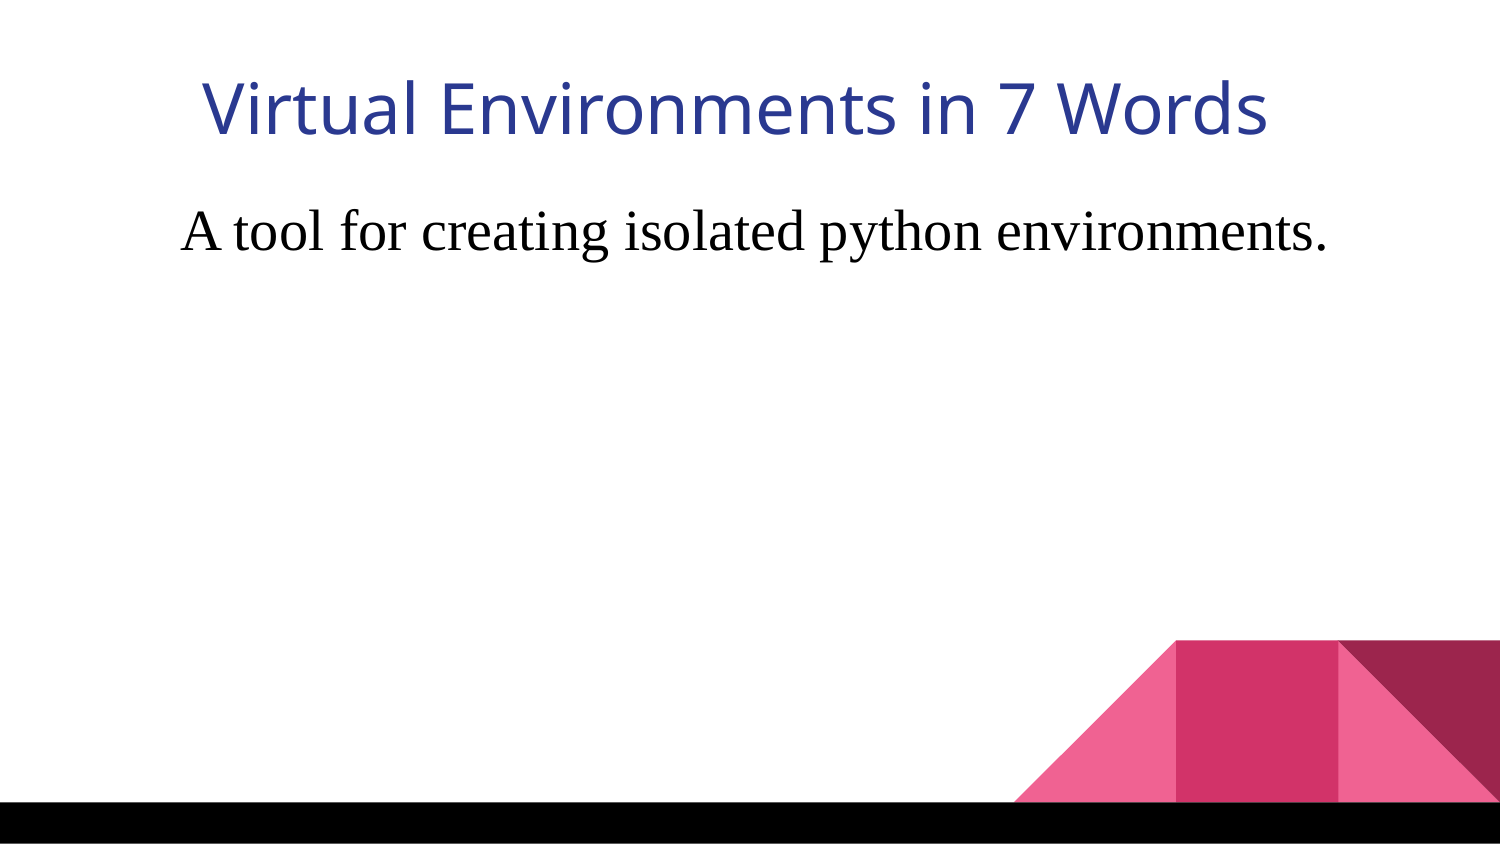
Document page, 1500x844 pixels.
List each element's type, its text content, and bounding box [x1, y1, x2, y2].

text_box A tool for creating isolated python environments. [55, 166, 1454, 728]
text_box Virtual Environments in 7 Words [60, 48, 1449, 166]
